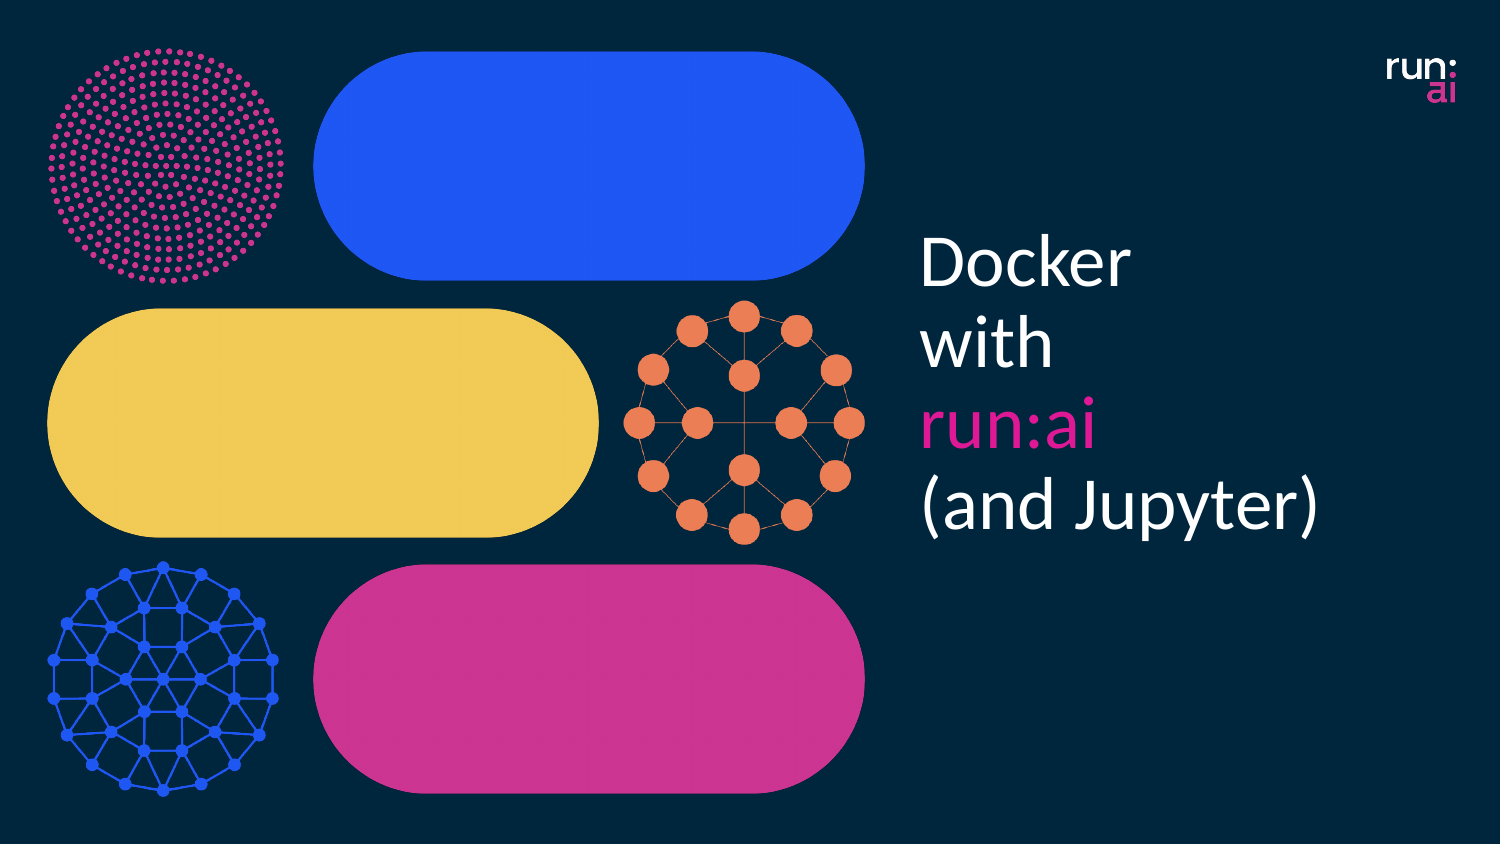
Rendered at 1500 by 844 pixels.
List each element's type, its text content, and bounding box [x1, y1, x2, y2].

picture [1387, 58, 1456, 103]
picture [47, 308, 599, 538]
picture [47, 561, 279, 797]
picture [623, 300, 865, 545]
picture [313, 564, 865, 794]
picture [313, 51, 865, 281]
picture [48, 48, 284, 284]
text_box Docker with run:ai (and Jupyter) [904, 206, 1500, 561]
